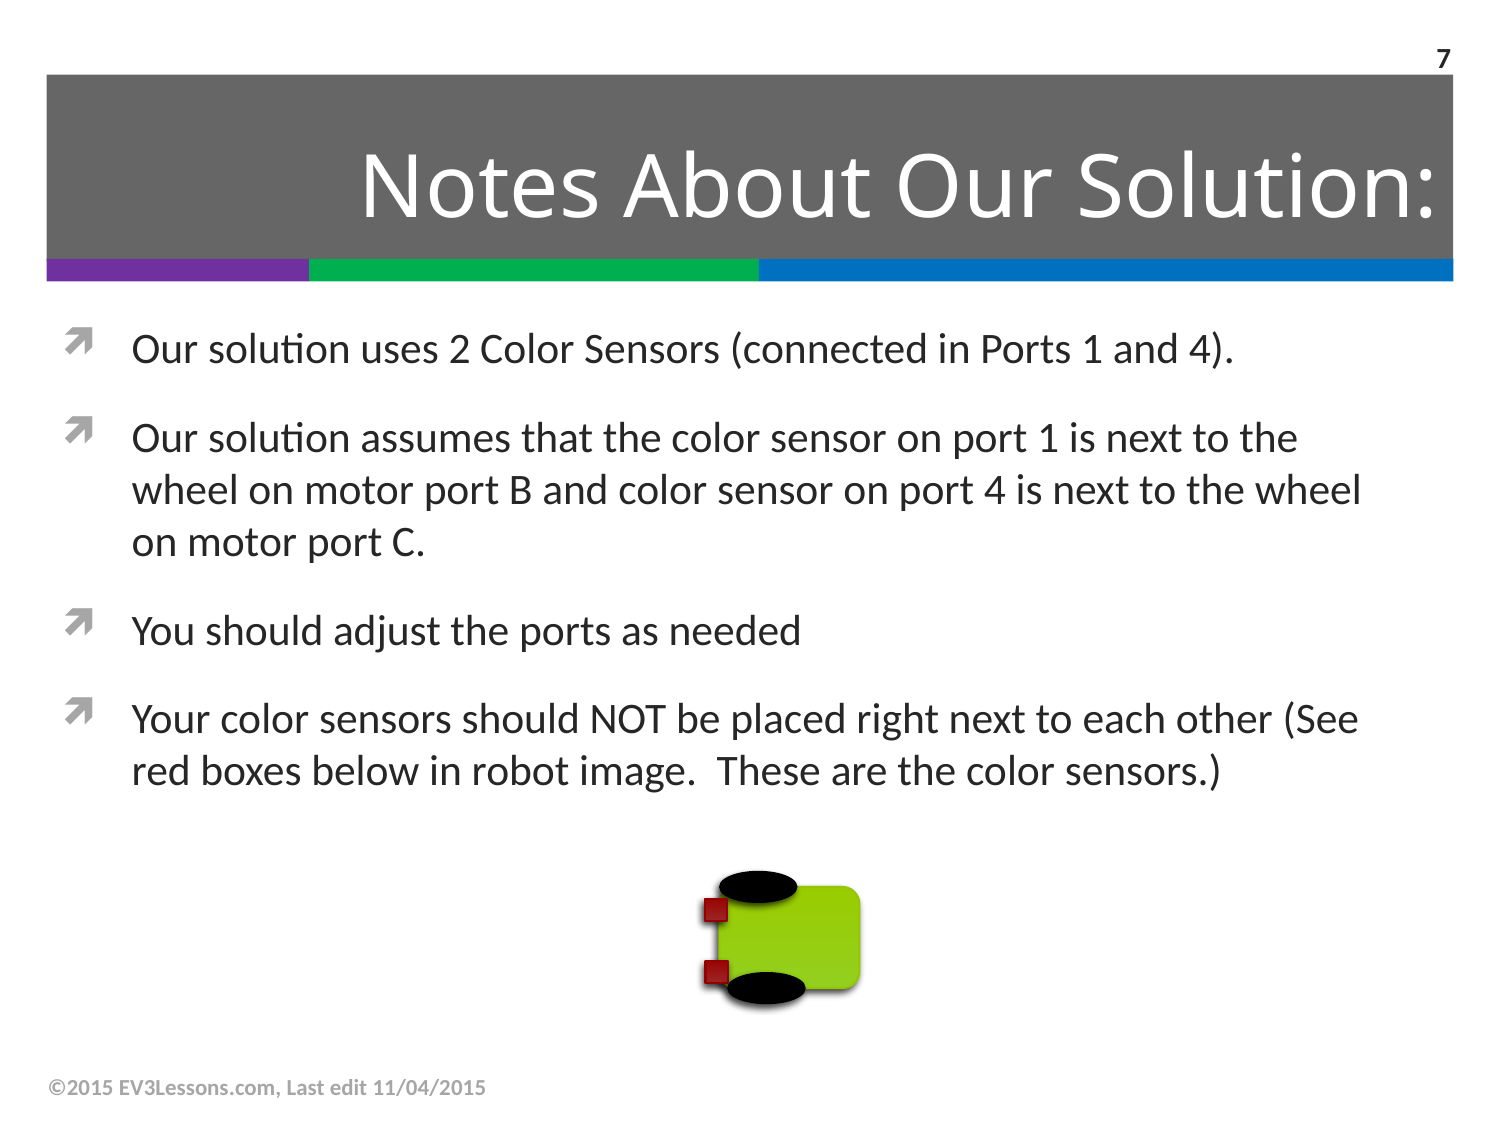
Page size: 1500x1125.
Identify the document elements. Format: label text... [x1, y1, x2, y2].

text_box [718, 885, 861, 990]
slide_number 7 [1362, 27, 1466, 87]
text_box [727, 972, 806, 1005]
text_box [719, 870, 798, 903]
text_box [704, 960, 729, 984]
title Notes About Our Solution: [46, 103, 1454, 263]
footer ©2015 EV3Lessons.com, Last edit 11/04/2015 [32, 1055, 1038, 1116]
text_box [704, 898, 728, 922]
text_box Our solution uses 2 Color Sensors (connected in Ports 1 and 4). Our solution assumes that the color sensor on port 1 is next to the wheel on motor port B and color sensor on port 4 is next to the wheel on motor port C. You should adjust the ports as needed Your color sensors should NOT be placed right next to each other (See red boxes below in robot image. These are the color sensors.) [46, 312, 1431, 807]
